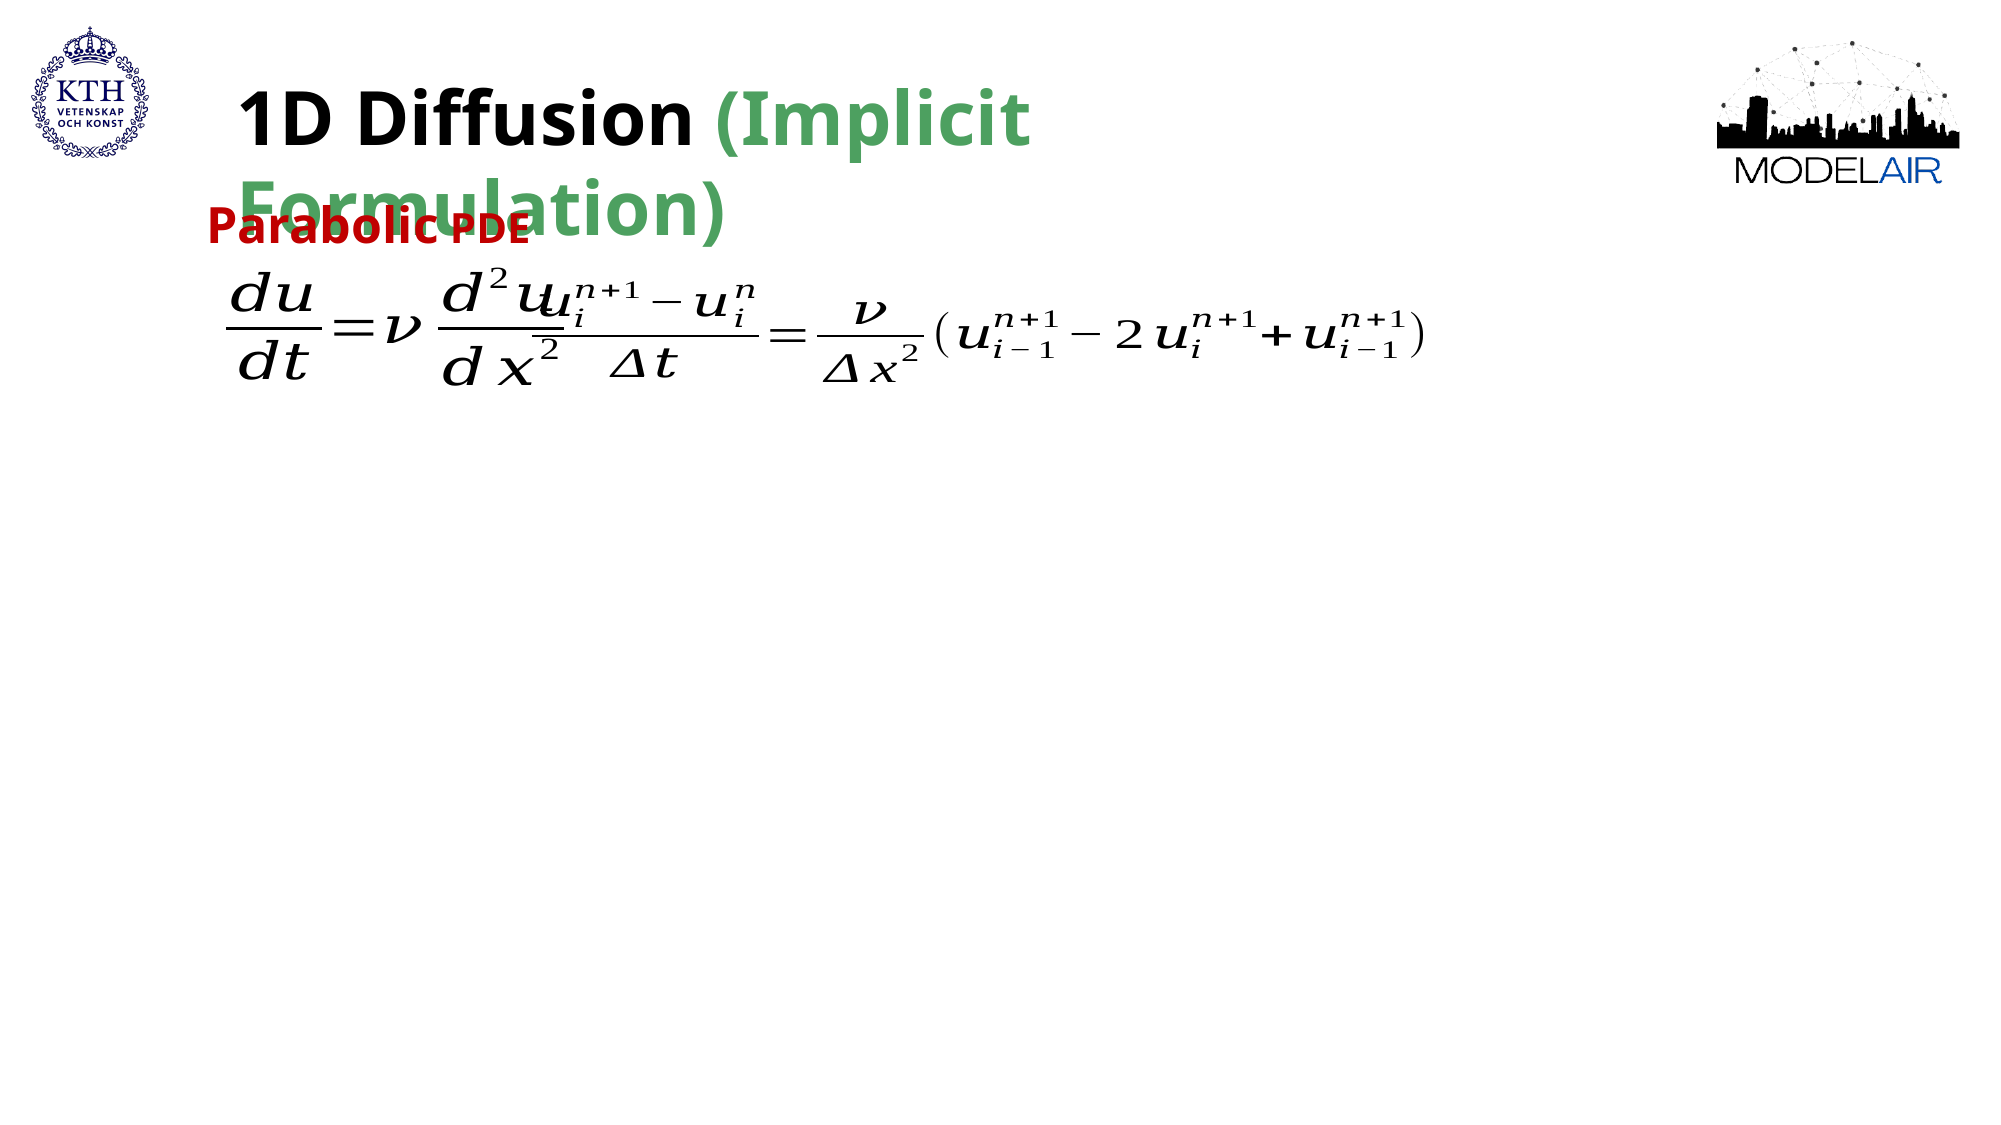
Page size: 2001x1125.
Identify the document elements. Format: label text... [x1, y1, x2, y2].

text_box Parabolic PDE [0, 186, 781, 261]
picture [1703, 29, 1978, 198]
picture [31, 26, 149, 158]
text_box 1D Diffusion (Implicit Formulation) [221, 63, 1428, 258]
